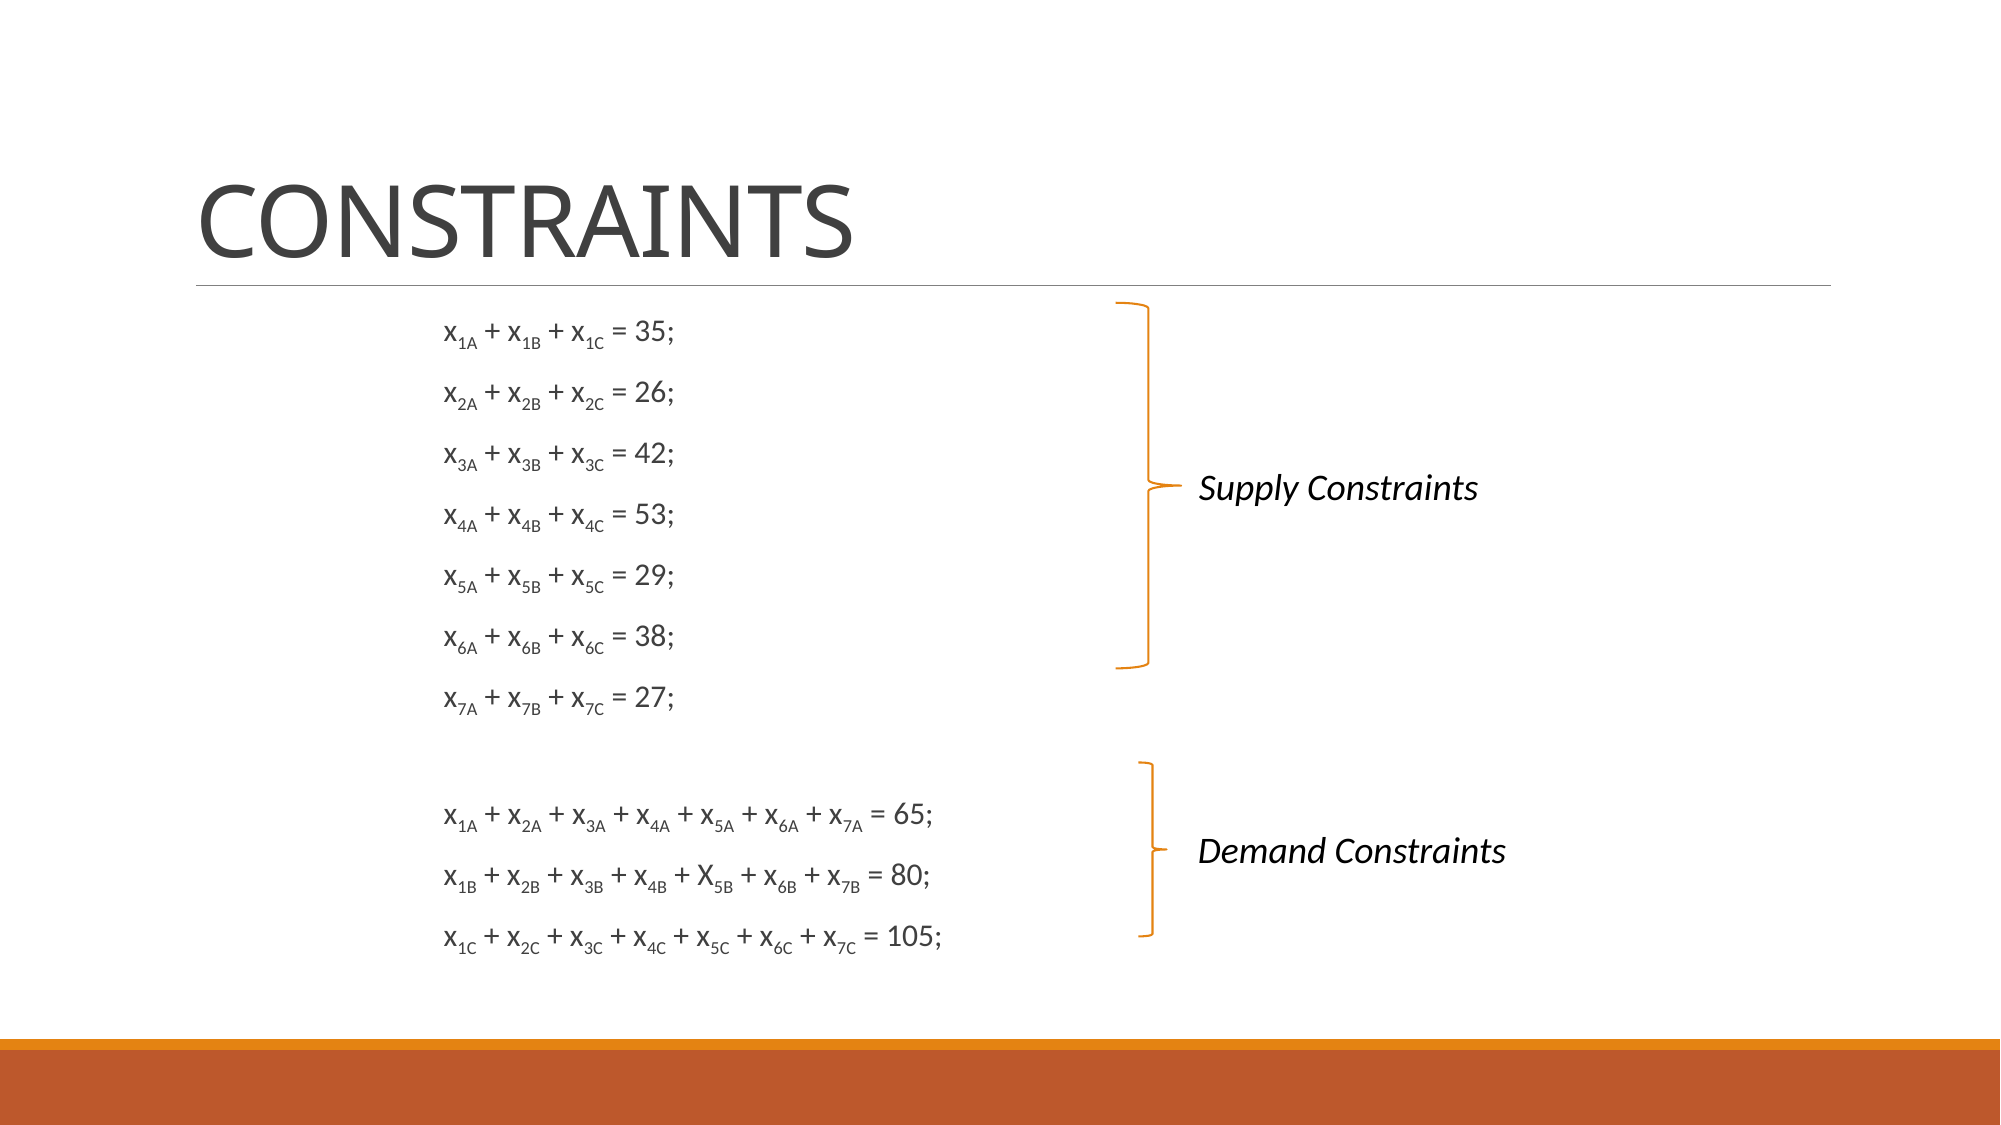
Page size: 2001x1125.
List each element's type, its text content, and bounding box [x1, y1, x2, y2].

text_box [1138, 761, 1168, 938]
text_box Supply Constraints [1184, 455, 1494, 515]
title CONSTRAINTS [180, 47, 1830, 285]
list x1A + x1B + x1C = 35; x2A + x2B + x2C = 26; x3A + x3B + x3C = 42; x4A + x4B + x4C = 53; x5A + x5B + x5C = 29; x6A + x6B + x6C = 38; x7A + x7B + x7C = 27; x1A + x2A + x3A + x4A + x5A + x6A + x7A = 65; x1B + x2B + x3B + x4B + X5B + x6B + x7B = 80; x1C + x2C + x3C + x4C + x5C + x6C + x7C = 105; [430, 302, 1830, 963]
text_box Demand Constraints [1183, 819, 1522, 879]
text_box [1115, 301, 1183, 670]
